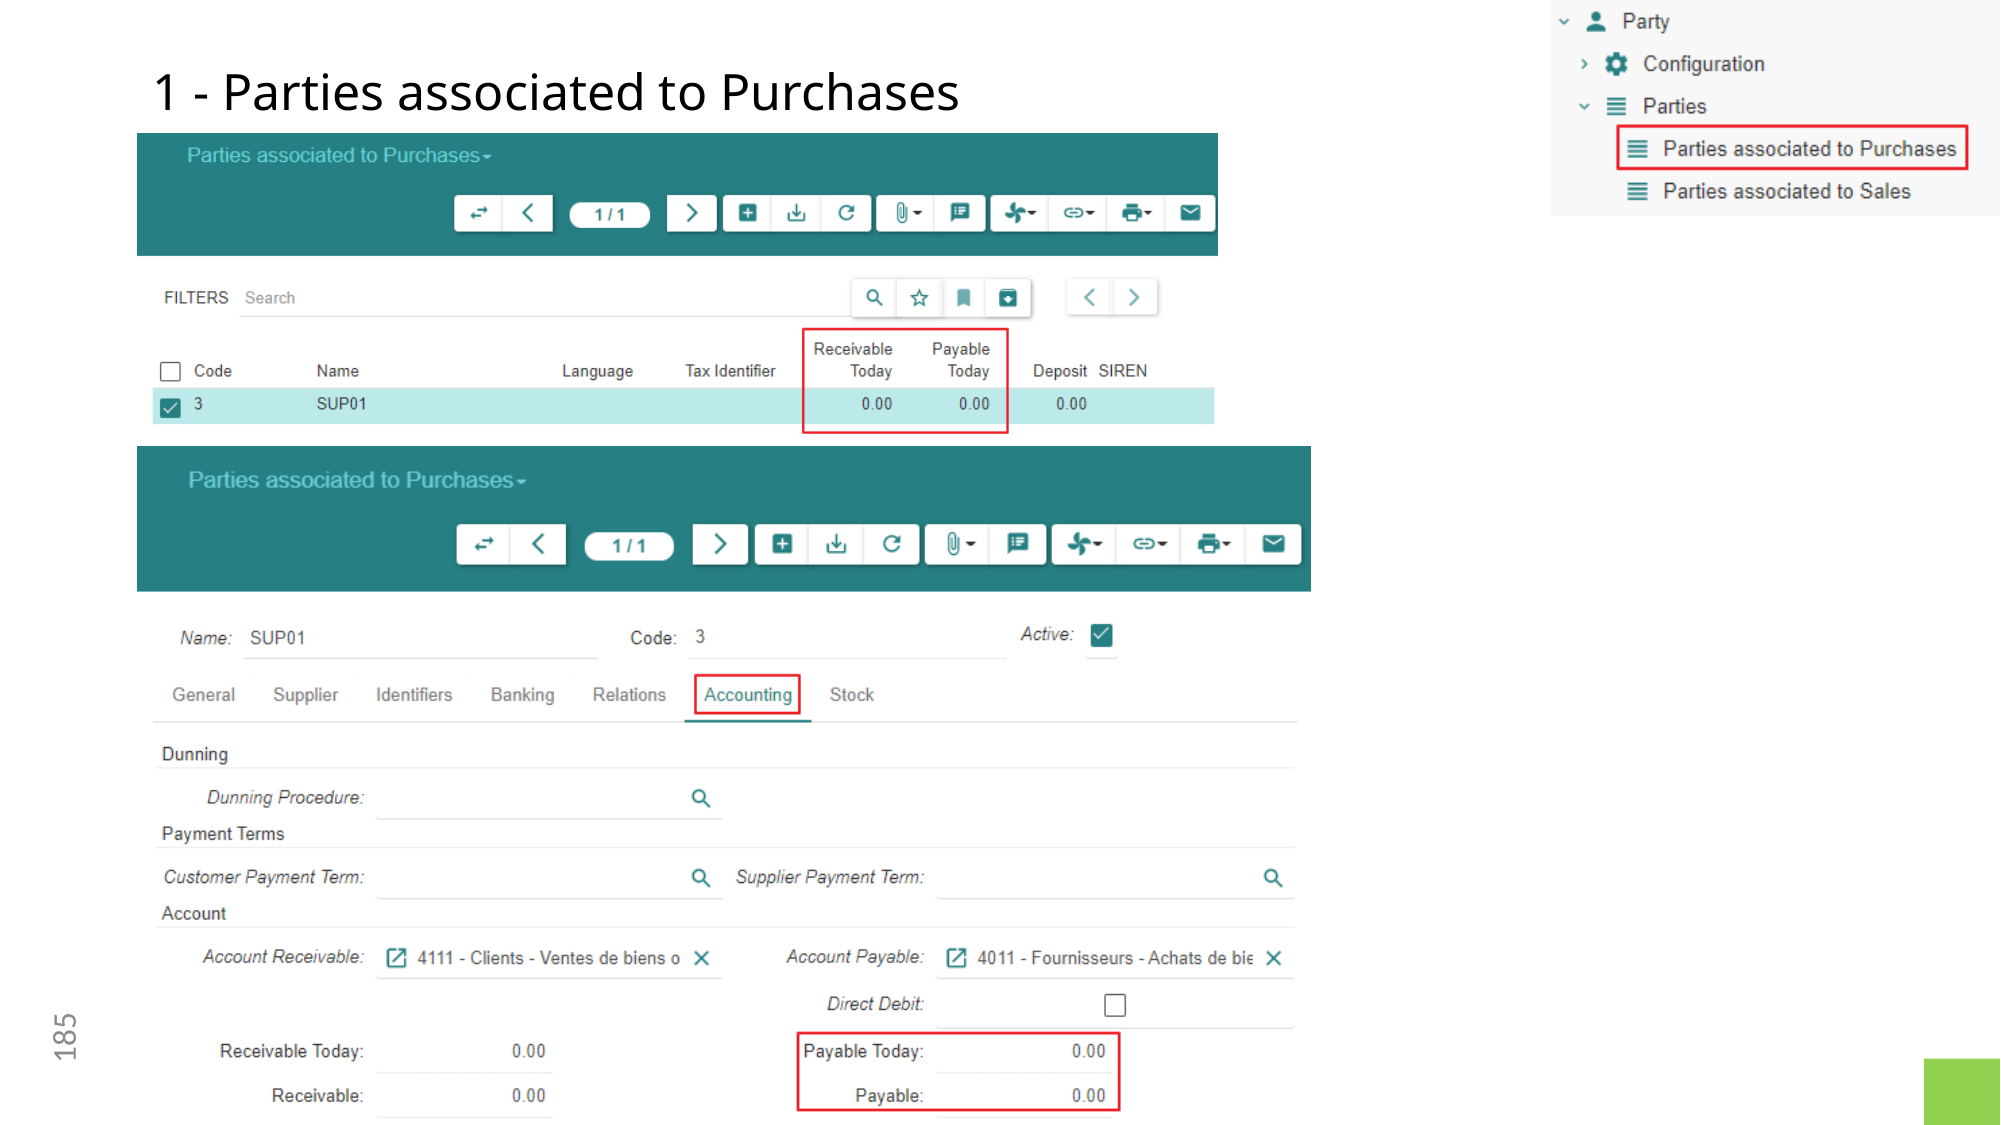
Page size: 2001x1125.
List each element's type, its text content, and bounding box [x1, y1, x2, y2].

picture [137, 133, 1218, 440]
slide_number 185 [32, 969, 93, 1108]
picture [1551, 0, 2000, 216]
text_box [1923, 1058, 2000, 1125]
title 1 - Parties associated to Purchases [137, 59, 1551, 136]
picture [137, 446, 1311, 1125]
